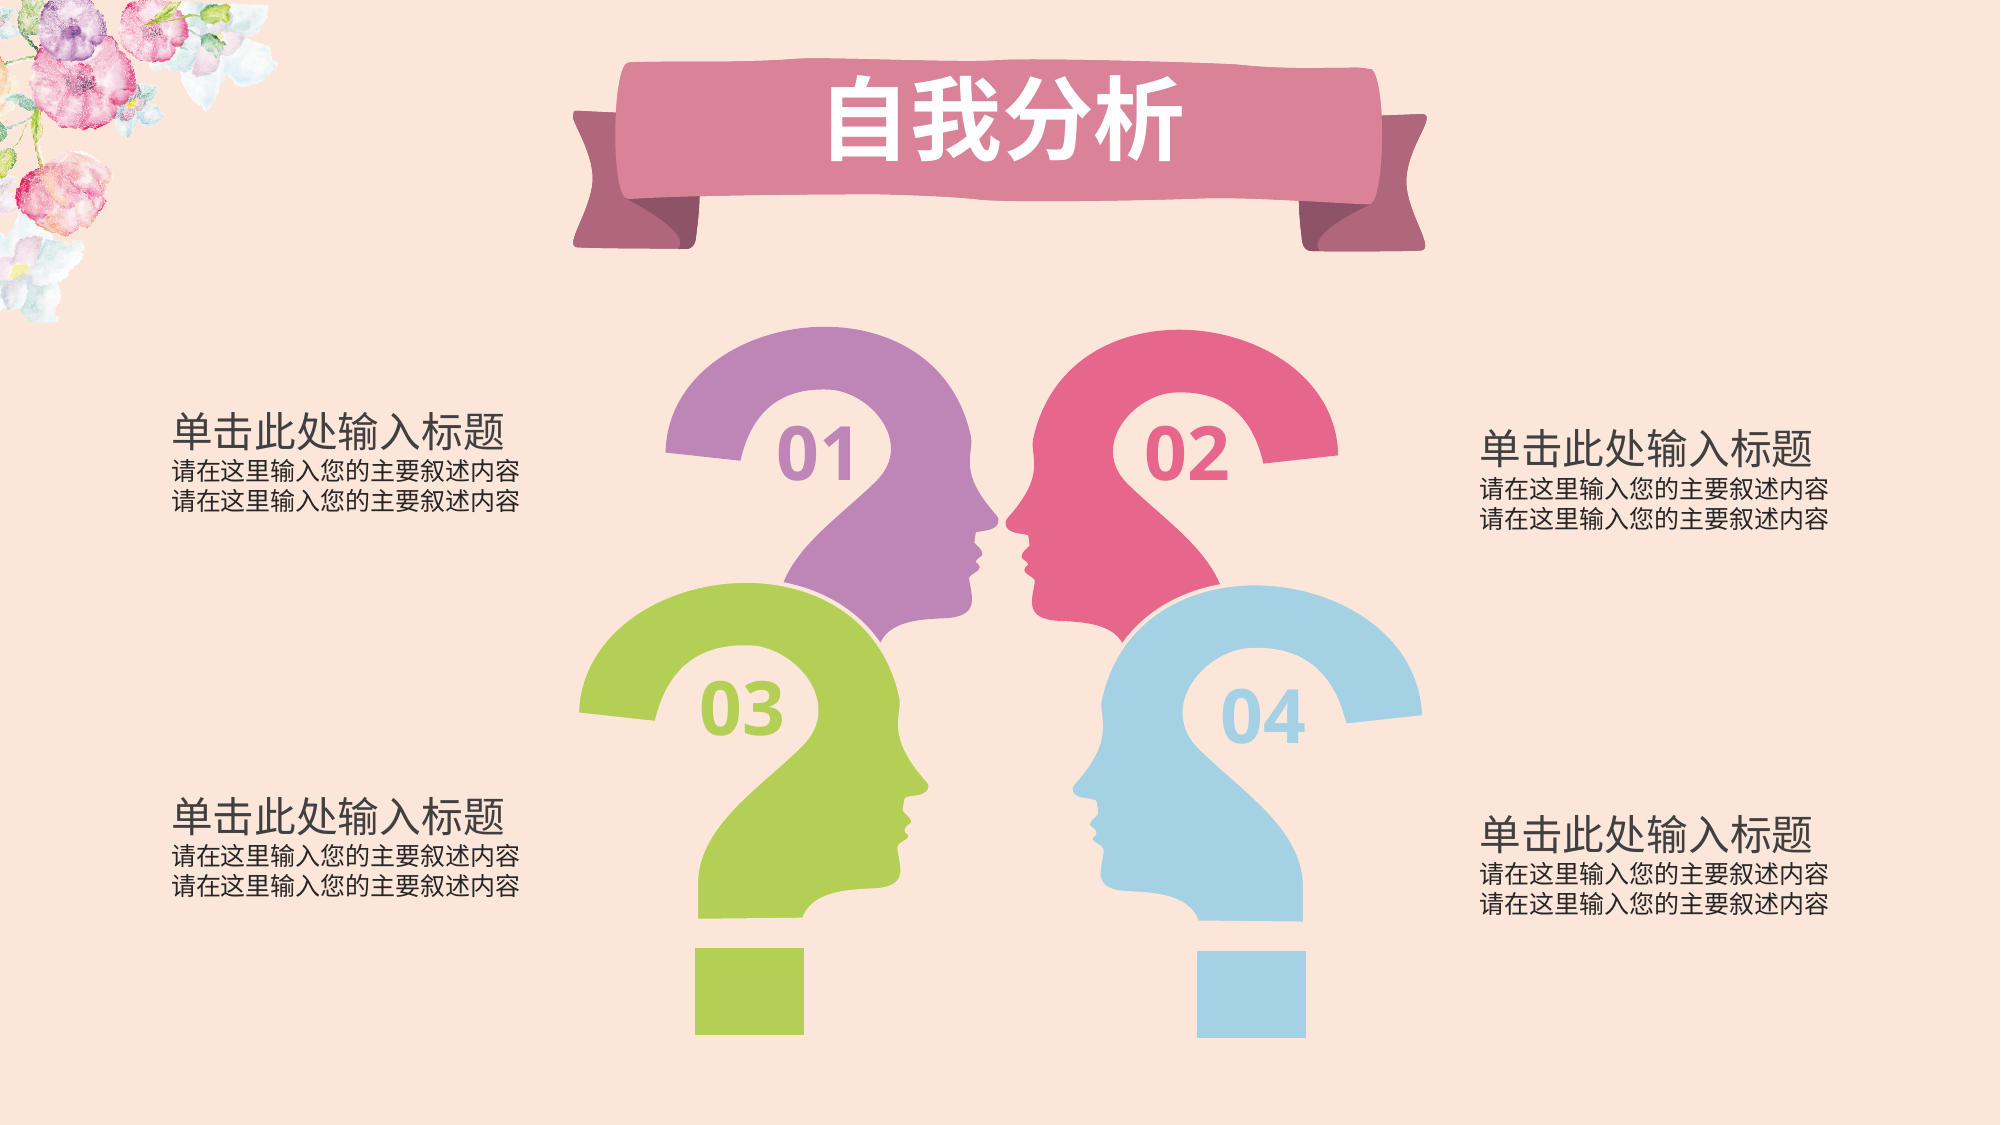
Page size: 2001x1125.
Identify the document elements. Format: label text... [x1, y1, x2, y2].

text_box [576, 580, 931, 1036]
text_box 单击此处输入标题 请在这里输入您的主要叙述内容 请在这里输入您的主要叙述内容 [1464, 801, 1845, 1006]
picture [61, 0, 480, 487]
picture [570, 1, 2000, 692]
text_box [665, 326, 999, 647]
text_box 单击此处输入标题 请在这里输入您的主要叙述内容 请在这里输入您的主要叙述内容 [156, 397, 537, 603]
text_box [1070, 583, 1425, 1039]
text_box 单击此处输入标题 请在这里输入您的主要叙述内容 请在这里输入您的主要叙述内容 [156, 783, 537, 988]
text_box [1005, 329, 1339, 650]
